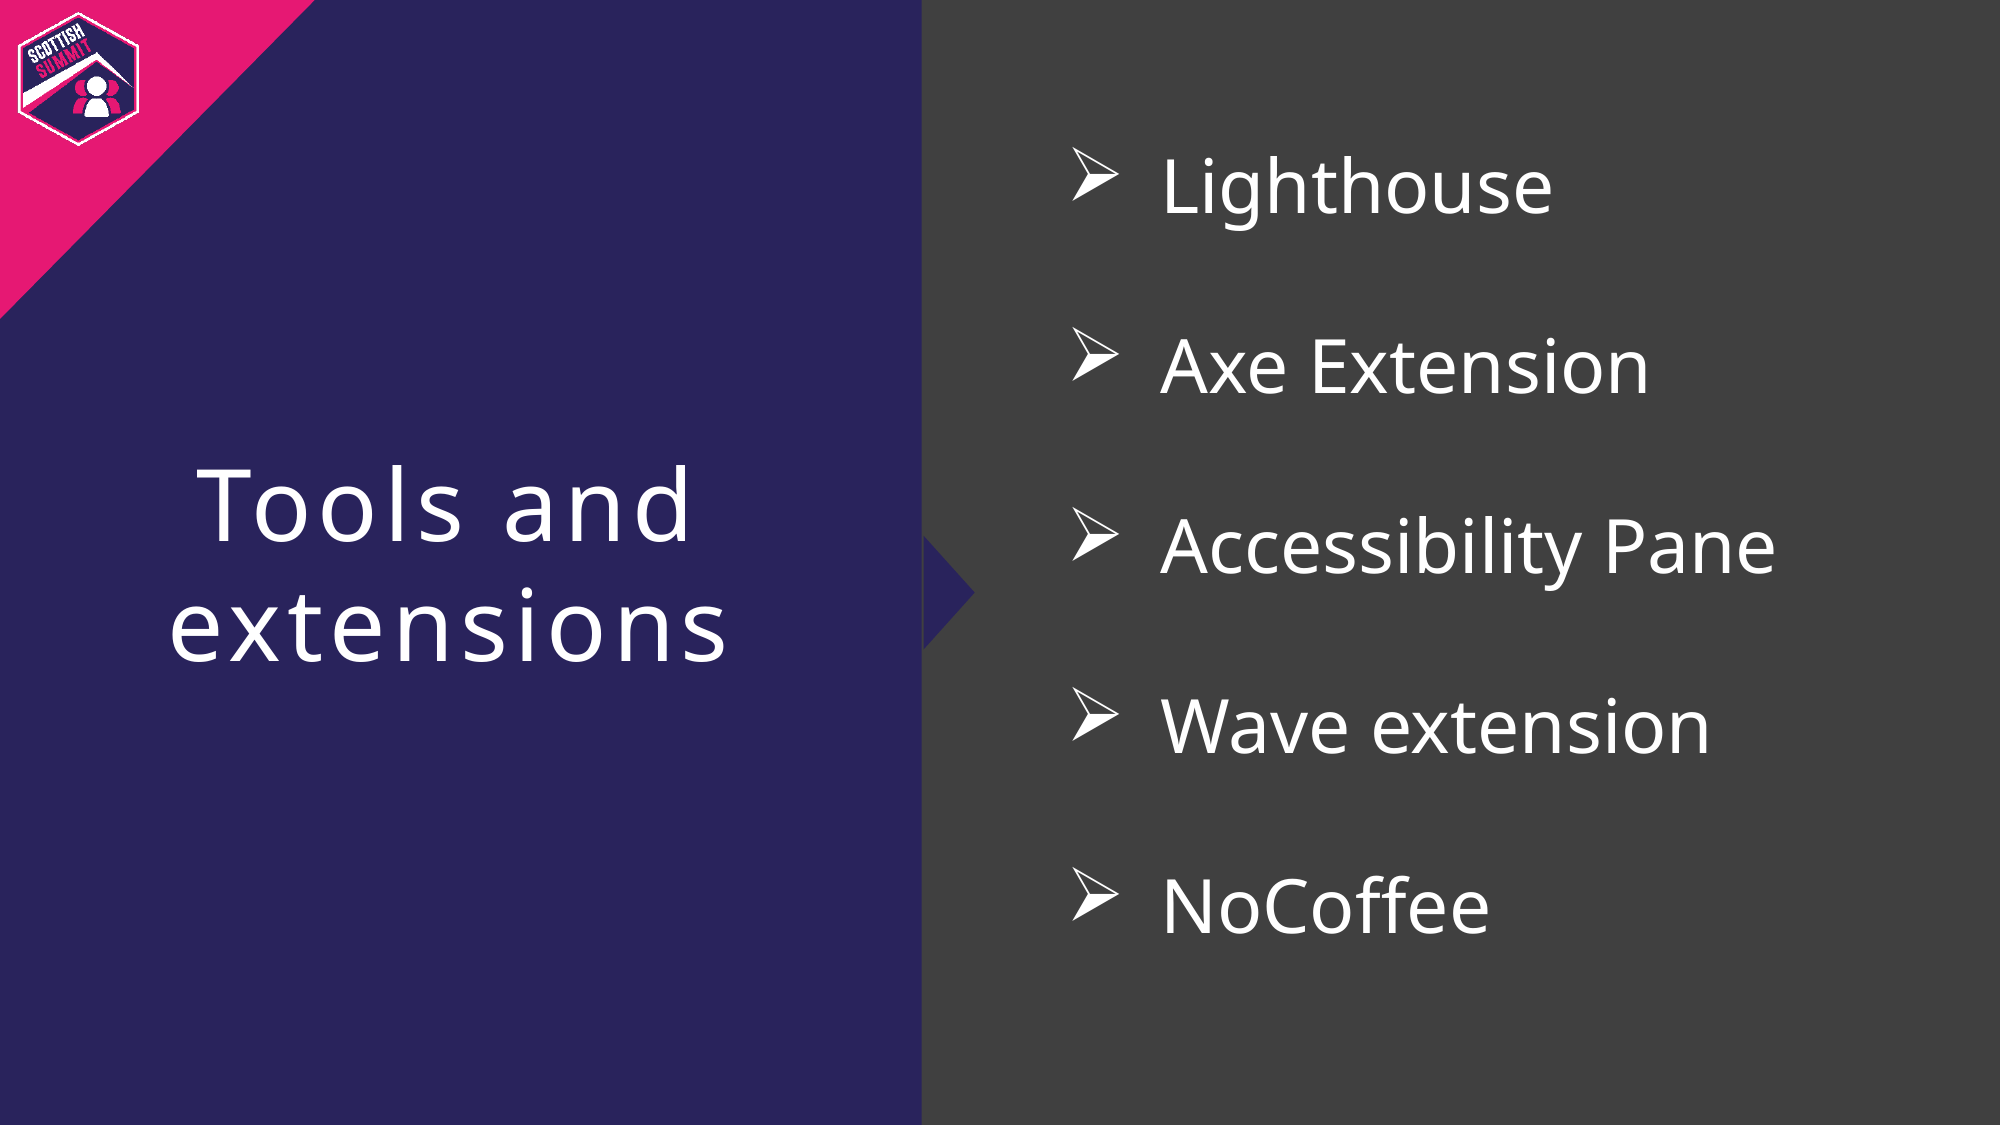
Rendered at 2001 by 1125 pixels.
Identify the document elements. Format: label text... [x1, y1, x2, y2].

text_box [922, 532, 977, 653]
text_box Lighthouse Axe Extension Accessibility Pane Wave extension NoCoffee [1051, 41, 1928, 956]
text_box [0, 0, 923, 1125]
picture [0, 1, 156, 158]
text_box [0, 0, 317, 321]
text_box Tools and extensions [113, 433, 785, 689]
